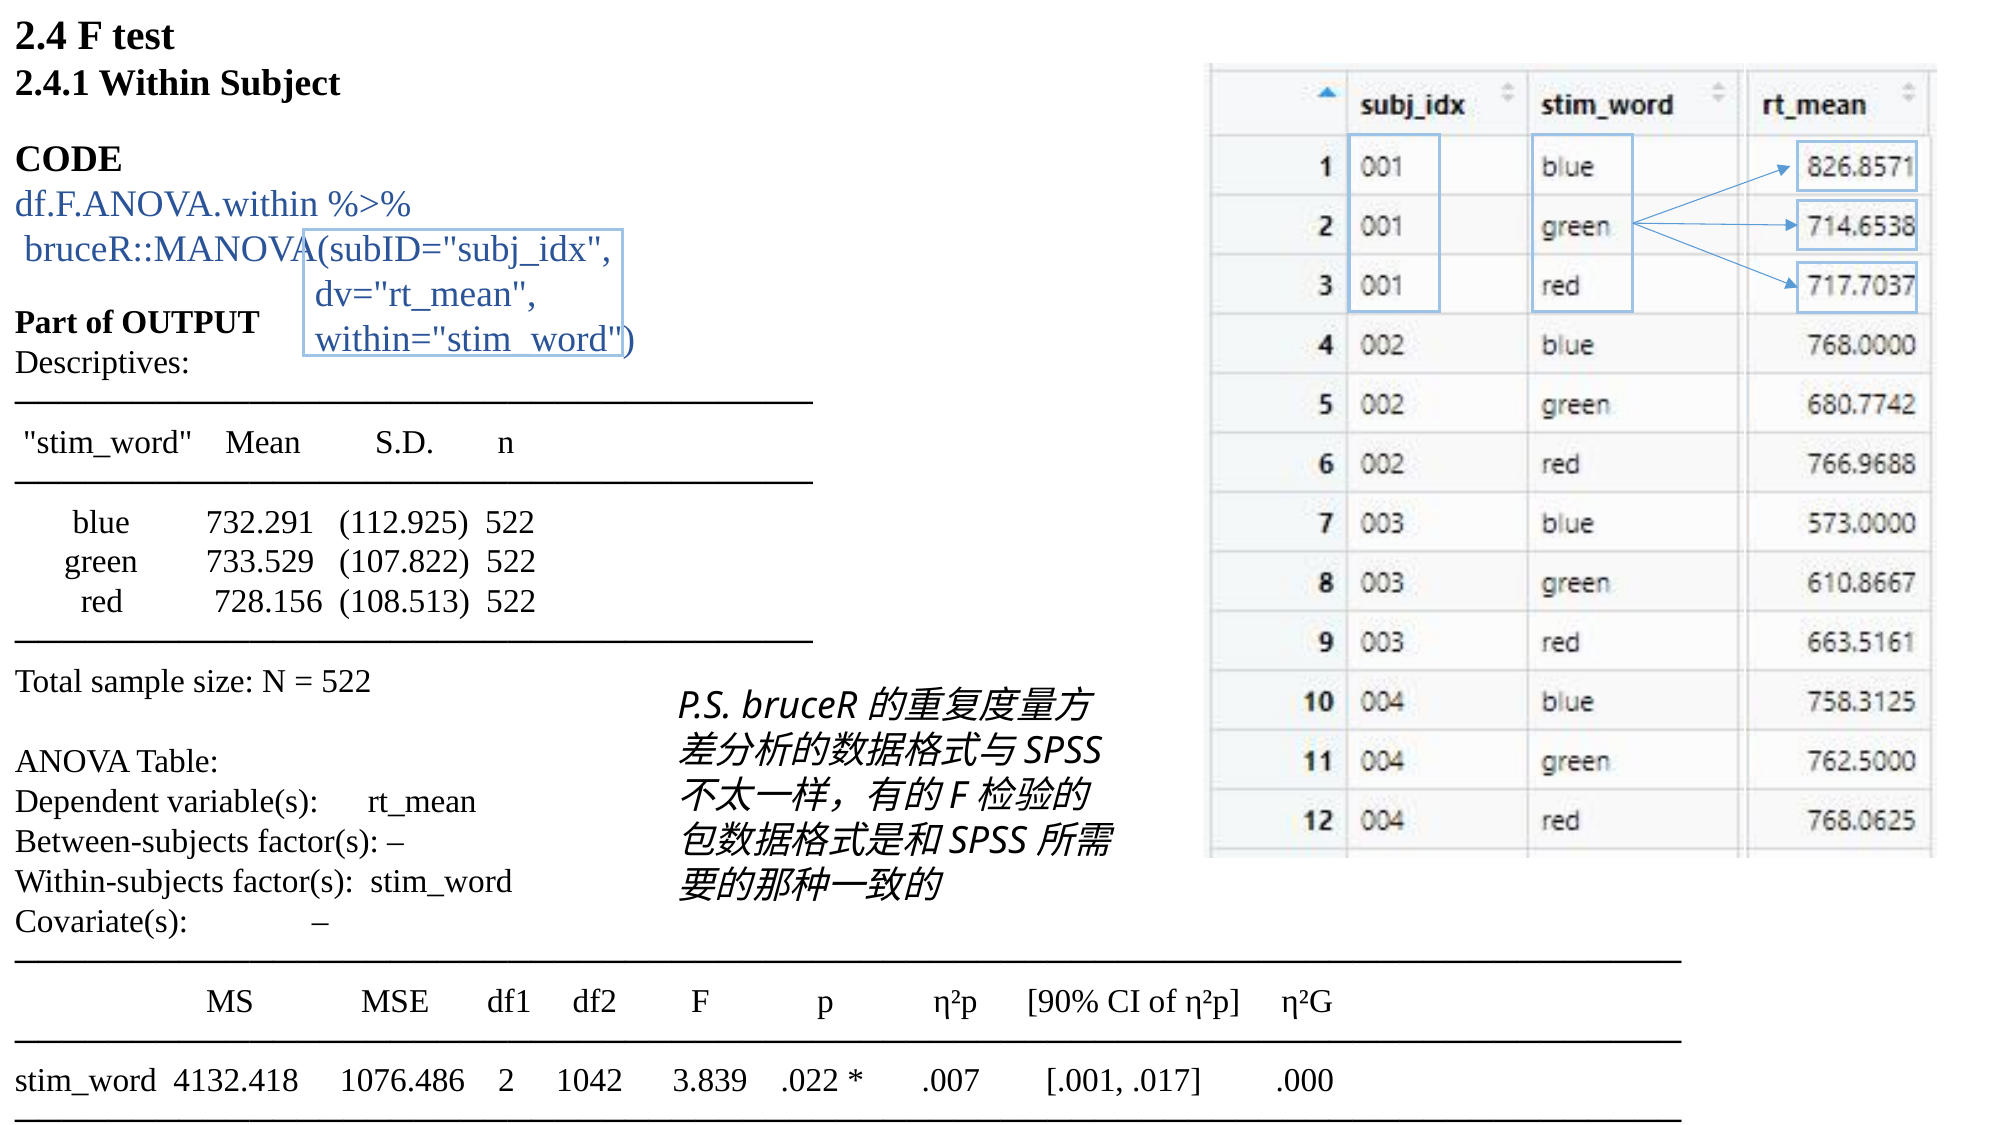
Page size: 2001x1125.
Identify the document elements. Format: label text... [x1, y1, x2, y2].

text_box [302, 229, 623, 357]
text_box 2.4 F test 2.4.1 Within Subject [0, 0, 1389, 110]
text_box Part of OUTPUT Descriptives: ────────────────────────────────── "stim_word" Mean S.D. n ────────────────────────────────── blue 732.291 (112.925) 522 green 733.529 (107.822) 522 red 728.156 (108.513) 522 ────────────────────────────────── Total sample size: N = 522 ANOVA Table: Dependent variable(s): rt_mean Between-subjects factor(s): – Within-subjects factor(s): stim_word Covariate(s): – ─────────────────────────────────────────────────────────────────────── MS MSE df1 df2 F p η²p [90% CI of η²p] η²G ─────────────────────────────────────────────────────────────────────── stim_word 4132.418 1076.486 2 1042 3.839 .022 * .007 [.001, .017] .000 ─────────────────────────────────────────────────────────────────────── [0, 292, 1845, 1125]
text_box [1203, 62, 1938, 858]
text_box CODE df.F.ANOVA.within %>% bruceR::MANOVA(subID="subj_idx", dv="rt_mean", within="stim_word") [0, 126, 1203, 292]
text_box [1632, 165, 1791, 223]
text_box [1632, 223, 1799, 288]
text_box P.S. bruceR的重复度量方差分析的数据格式与SPSS不太一样，有的F检验的包数据格式是和SPSS所需要的那种一致的 [662, 673, 1132, 914]
